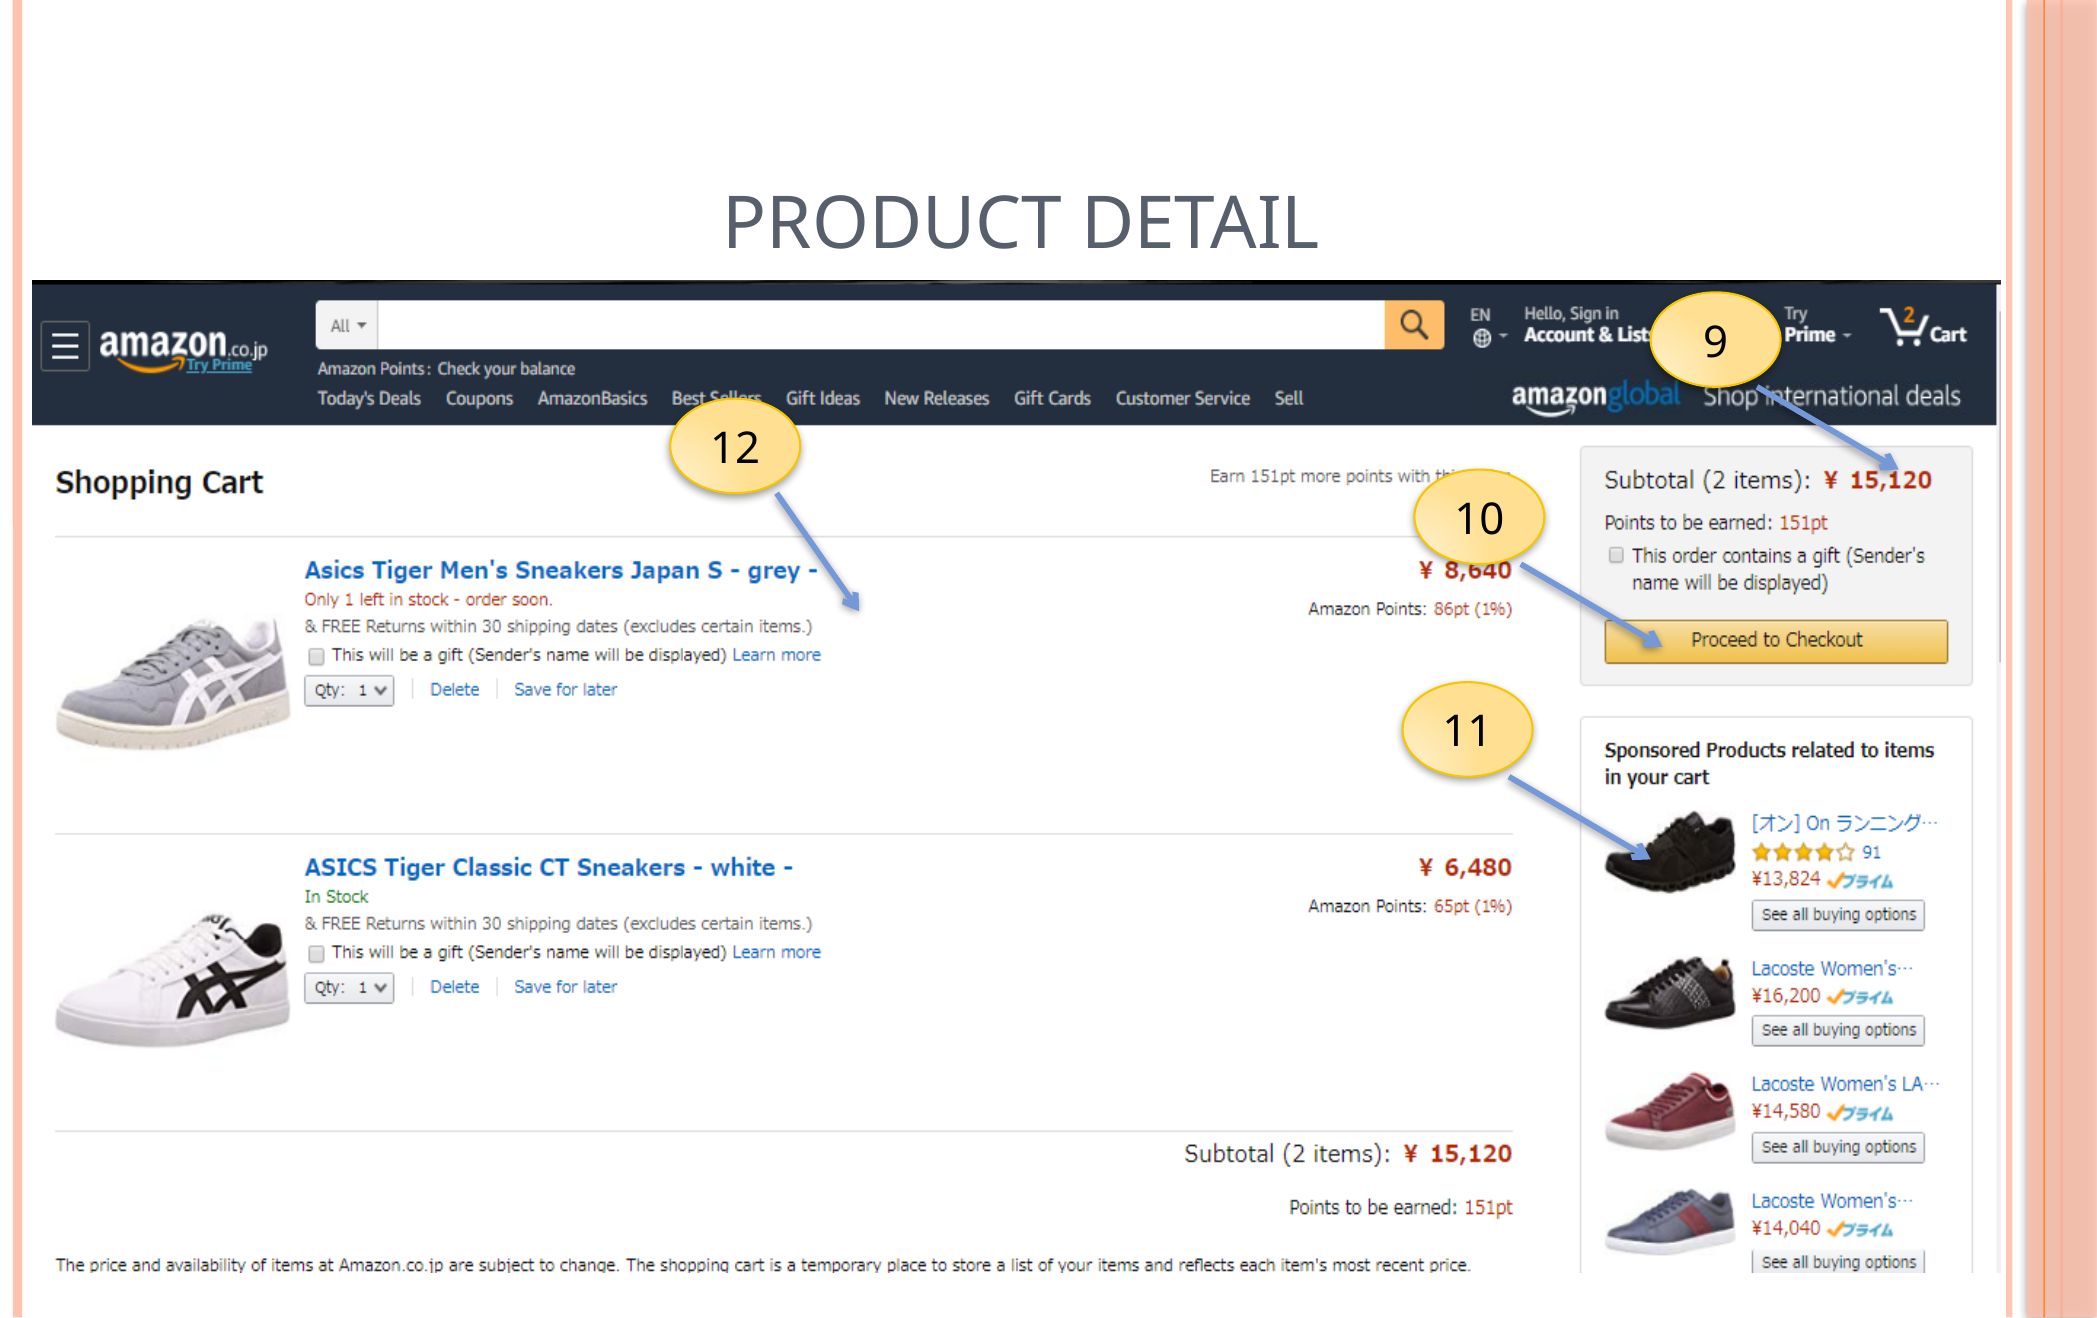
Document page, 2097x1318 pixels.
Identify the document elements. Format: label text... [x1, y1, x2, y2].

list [31, 279, 2002, 1274]
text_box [1520, 563, 1663, 648]
title Product Detail [104, 52, 1818, 273]
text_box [1508, 776, 1652, 860]
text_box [1756, 386, 1900, 471]
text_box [776, 492, 860, 612]
